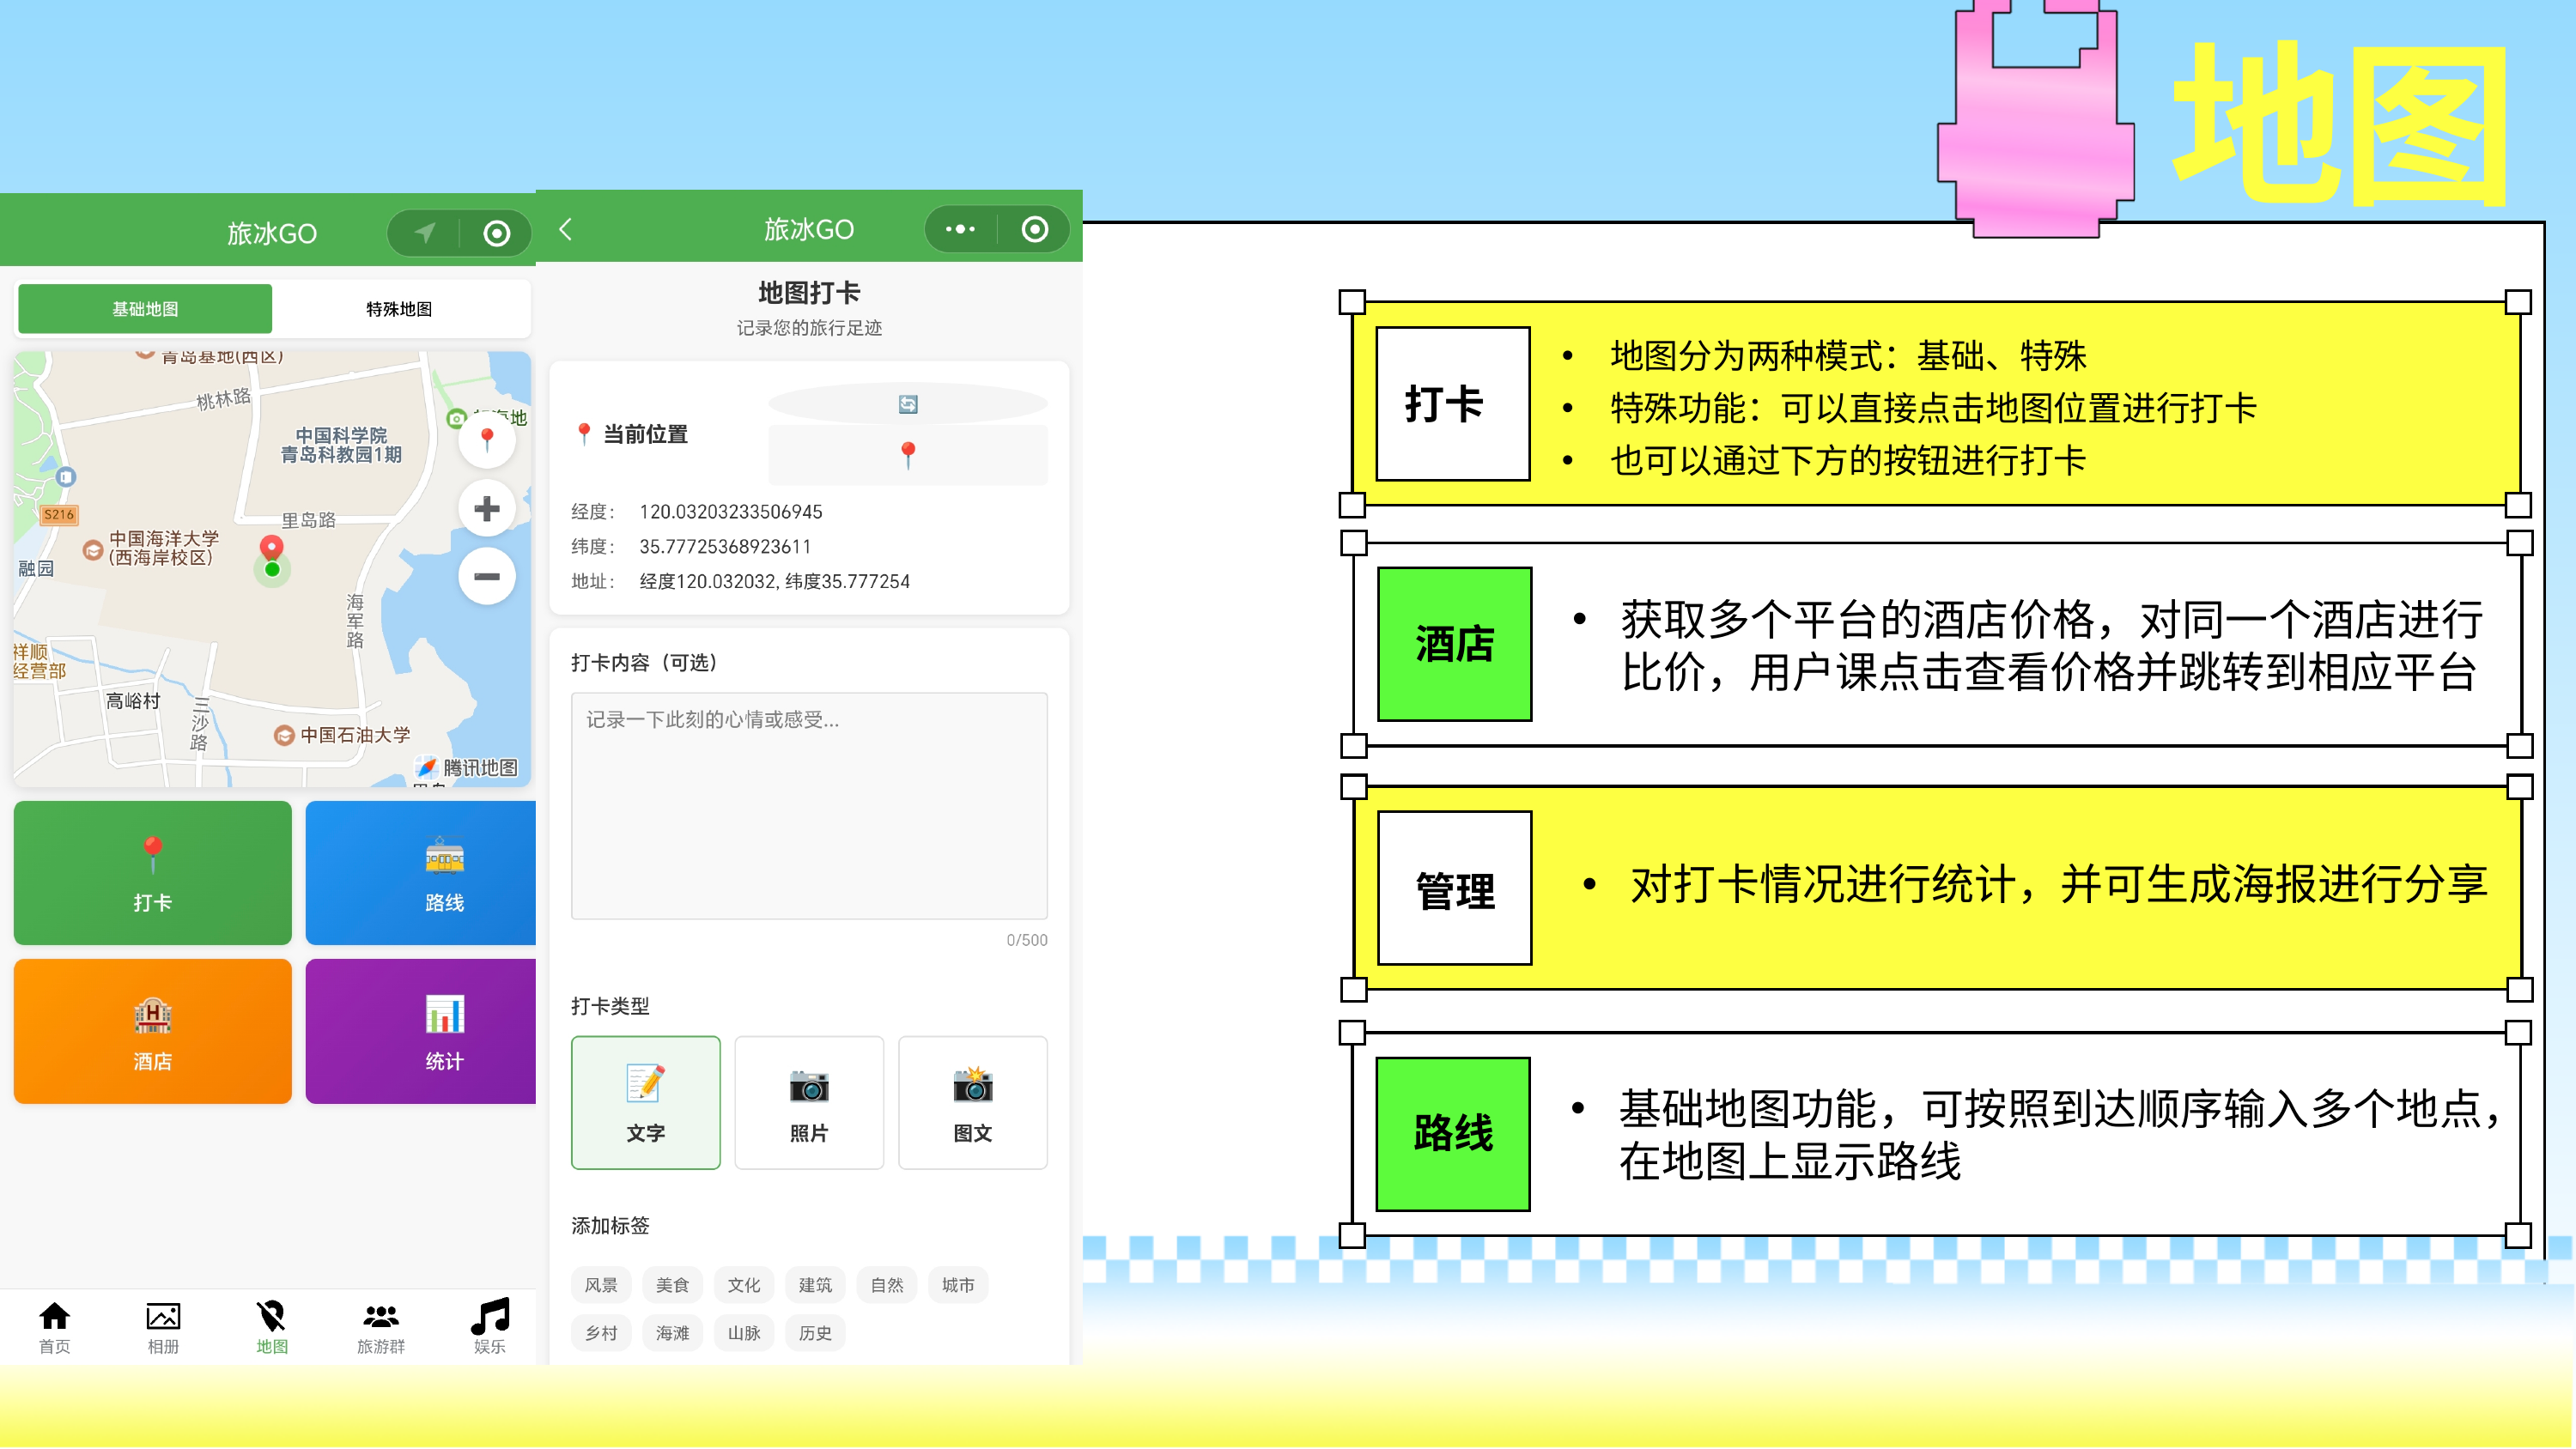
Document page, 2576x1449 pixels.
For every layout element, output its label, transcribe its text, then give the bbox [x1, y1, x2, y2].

text_box [0, 1371, 2576, 1449]
text_box 地图 [2168, 0, 2567, 191]
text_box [1341, 756, 2533, 1003]
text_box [1340, 289, 2531, 518]
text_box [1085, 193, 2576, 1366]
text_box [1341, 530, 2533, 755]
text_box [1340, 1020, 2531, 1248]
text_box [1878, 0, 2136, 191]
picture [0, 190, 1084, 1366]
